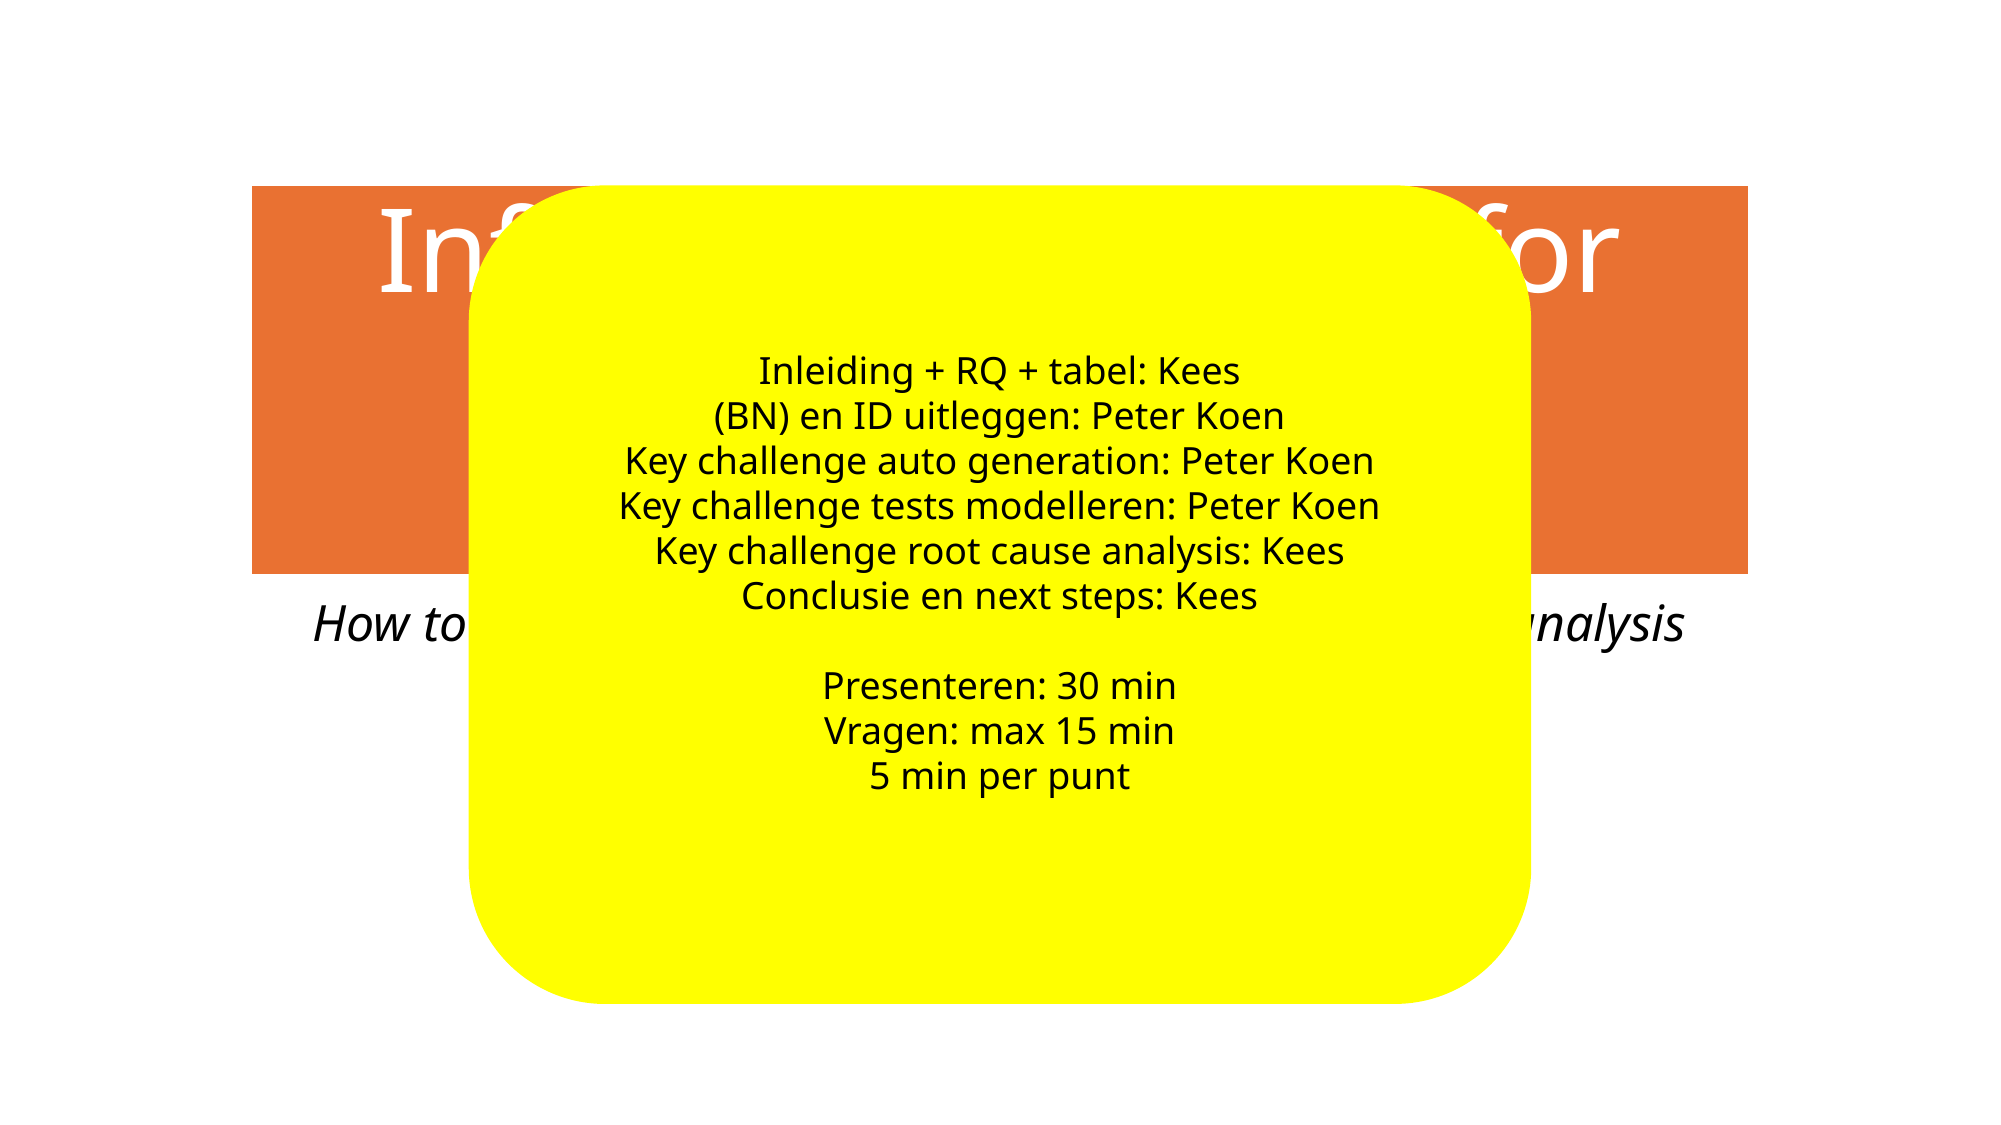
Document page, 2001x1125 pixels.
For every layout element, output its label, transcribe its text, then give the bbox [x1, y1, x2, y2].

text_box Inleiding + RQ + tabel: Kees (BN) en ID uitleggen: Peter Koen Key challenge auto generation: Peter Koen Key challenge tests modelleren: Peter Koen Key challenge root cause analysis: Kees Conclusie en next steps: Kees Presenteren: 30 min Vragen: max 15 min 5 min per punt [467, 183, 1533, 1006]
title Influence diagrams for High-Tech Systems Diagnostics [248, 182, 1752, 578]
subtitle How to generate, model tests and perform root cause analysis with influence diagrams. [1533, 590, 1750, 863]
subtitle How to generate, model tests and perform root cause analysis with influence diagrams. [249, 590, 467, 863]
